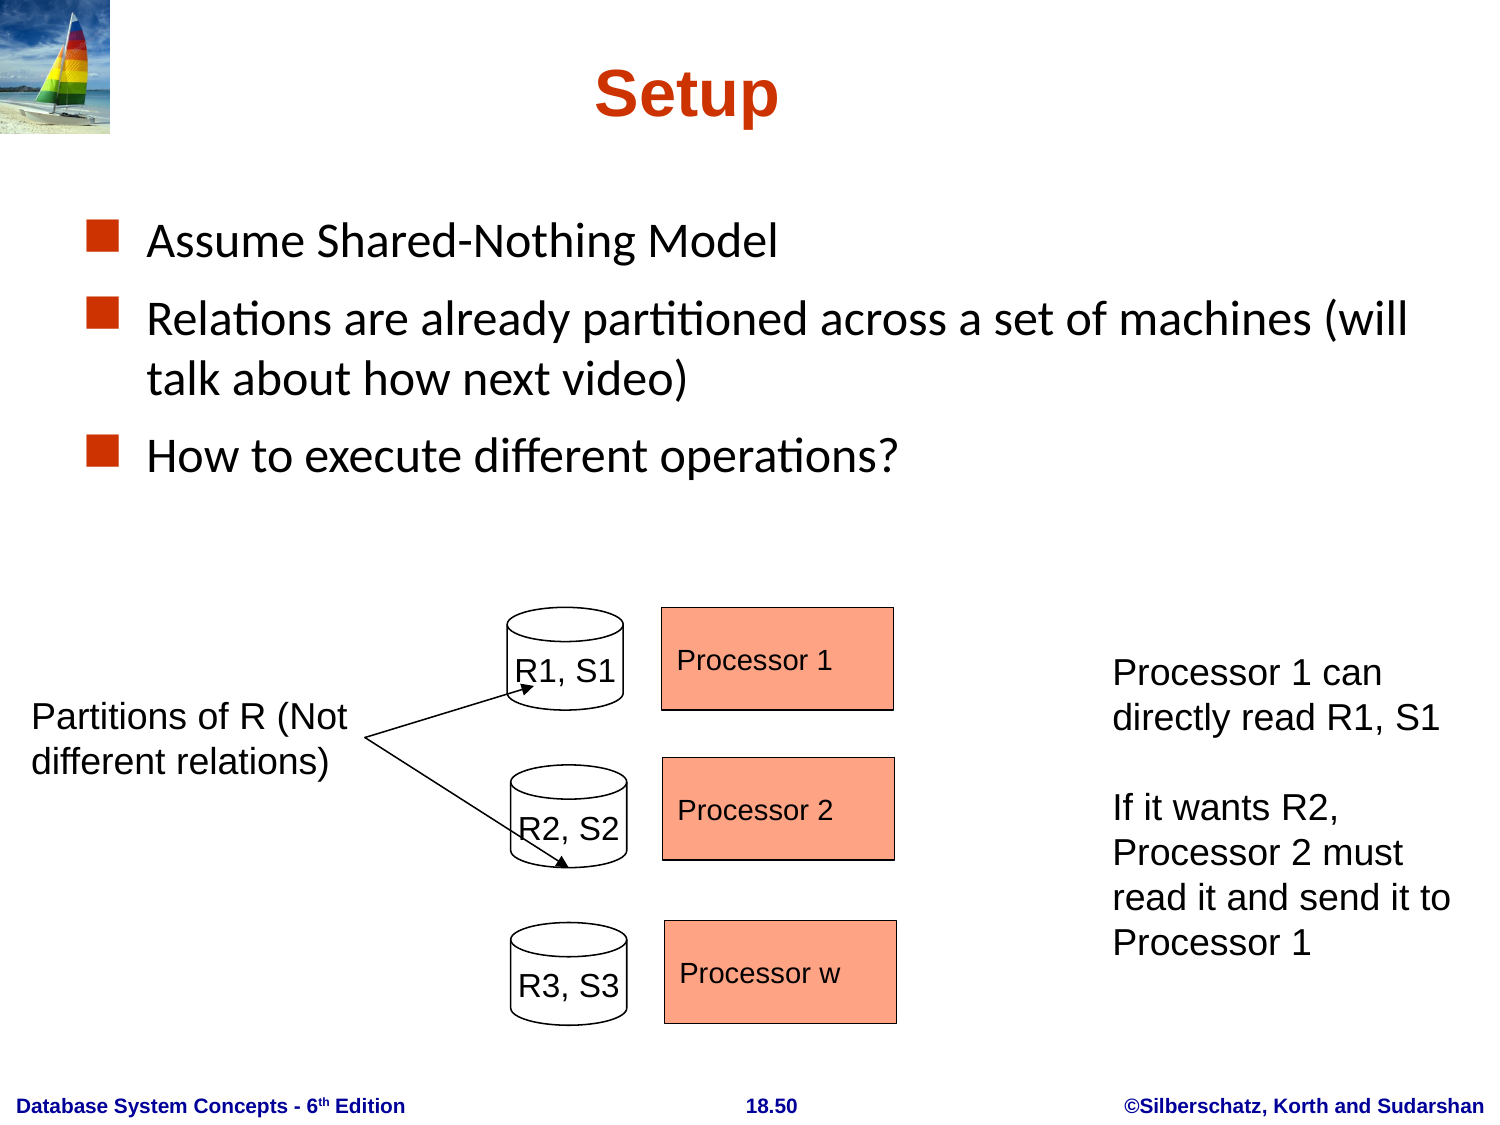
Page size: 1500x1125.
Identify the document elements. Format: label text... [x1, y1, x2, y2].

text_box Processor w [664, 920, 897, 1024]
text_box Processor 2 [662, 757, 895, 861]
text_box Processor 1 can directly read R1, S1 If it wants R2, Processor 2 must read it and send it to Processor 1 [1097, 640, 1499, 971]
text_box Partitions of R (Not different relations) [16, 684, 365, 790]
list Assume Shared-Nothing Model Relations are already partitioned across a set of machines (will talk about how next video) How to execute different operations? [75, 200, 1425, 1038]
text_box R2, S2 [510, 764, 627, 868]
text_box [364, 736, 511, 817]
text_box Processor 1 [661, 607, 894, 711]
title Setup [24, 19, 1351, 138]
text_box R1, S1 [507, 607, 624, 711]
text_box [364, 685, 535, 738]
picture [0, 0, 110, 134]
text_box R3, S3 [510, 922, 627, 1026]
